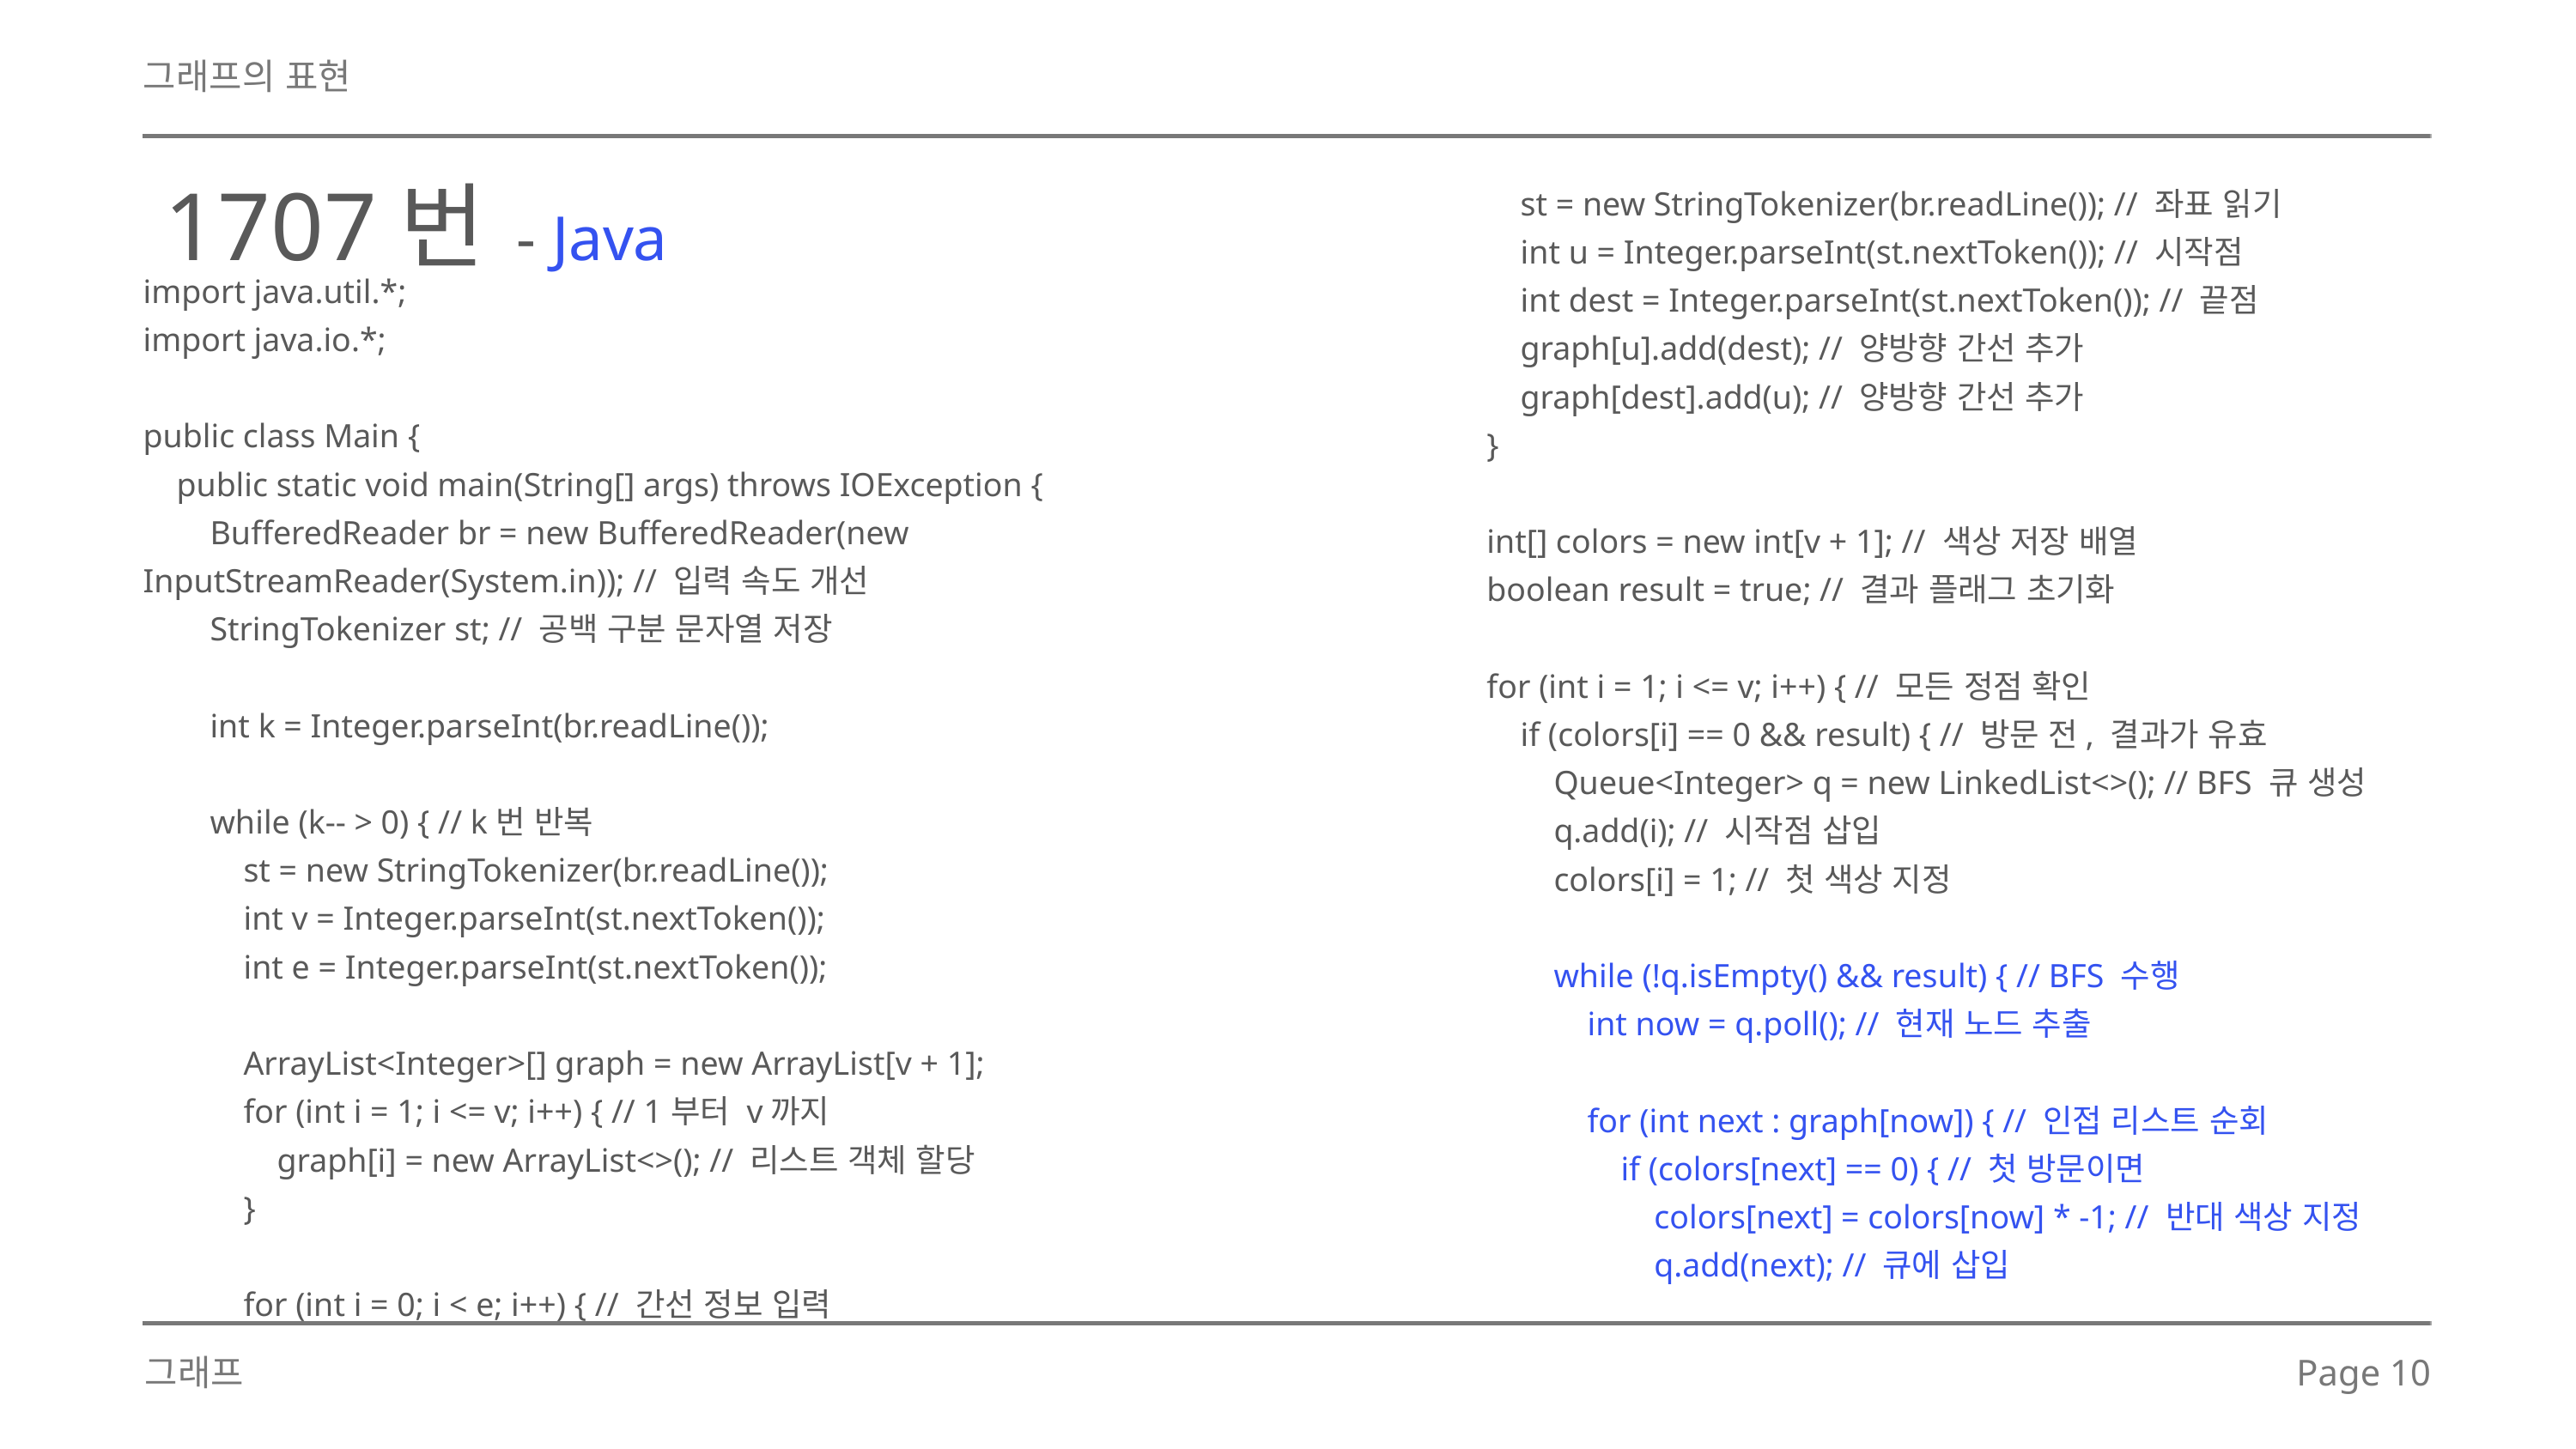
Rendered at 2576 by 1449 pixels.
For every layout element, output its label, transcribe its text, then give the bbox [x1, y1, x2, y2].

text_box 1707번 - Java [164, 157, 2488, 288]
picture [143, 133, 2432, 138]
text_box Page 10 [2287, 1348, 2432, 1399]
text_box 그래프 [144, 1348, 543, 1399]
text_box 그래프의 표현 [143, 52, 538, 102]
text_box import java.util.*; import java.io.*; public class Main { public static void main(String[] args) throws IOException { BufferedReader br = new BufferedReader(new InputStreamReader(System.in)); // 입력 속도 개선 StringTokenizer st; // 공백 구분 문자열 저장 int k = Integer.parseInt(br.readLine()); while (k-- > 0) { // k번 반복 st = new StringTokenizer(br.readLine()); int v = Integer.parseInt(st.nextToken()); int e = Integer.parseInt(st.nextToken()); ArrayList<Integer>[] graph = new ArrayList[v + 1]; for (int i = 1; i <= v; i++) { // 1부터 v까지 graph[i] = new ArrayList<>(); // 리스트 객체 할당 } for (int i = 0; i < e; i++) { // 간선 정보 입력 [143, 259, 1197, 1319]
picture [143, 1321, 2432, 1325]
text_box st = new StringTokenizer(br.readLine()); // 좌표 읽기 int u = Integer.parseInt(st.nextToken()); // 시작점 int dest = Integer.parseInt(st.nextToken()); // 끝점 graph[u].add(dest); // 양방향 간선 추가 graph[dest].add(u); // 양방향 간선 추가 } int[] colors = new int[v + 1]; // 색상 저장 배열 boolean result = true; // 결과 플래그 초기화 for (int i = 1; i <= v; i++) { // 모든 정점 확인 if (colors[i] == 0 && result) { // 방문 전, 결과가 유효 Queue<Integer> q = new LinkedList<>(); // BFS 큐 생성 q.add(i); // 시작점 삽입 colors[i] = 1; // 첫 색상 지정 while (!q.isEmpty() && result) { // BFS 수행 int now = q.poll(); // 현재 노드 추출 for (int next : graph[now]) { // 인접 리스트 순회 if (colors[next] == 0) { // 첫 방문이면 colors[next] = colors[now] * -1; // 반대 색상 지정 q.add(next); // 큐에 삽입 [1386, 171, 2440, 1286]
